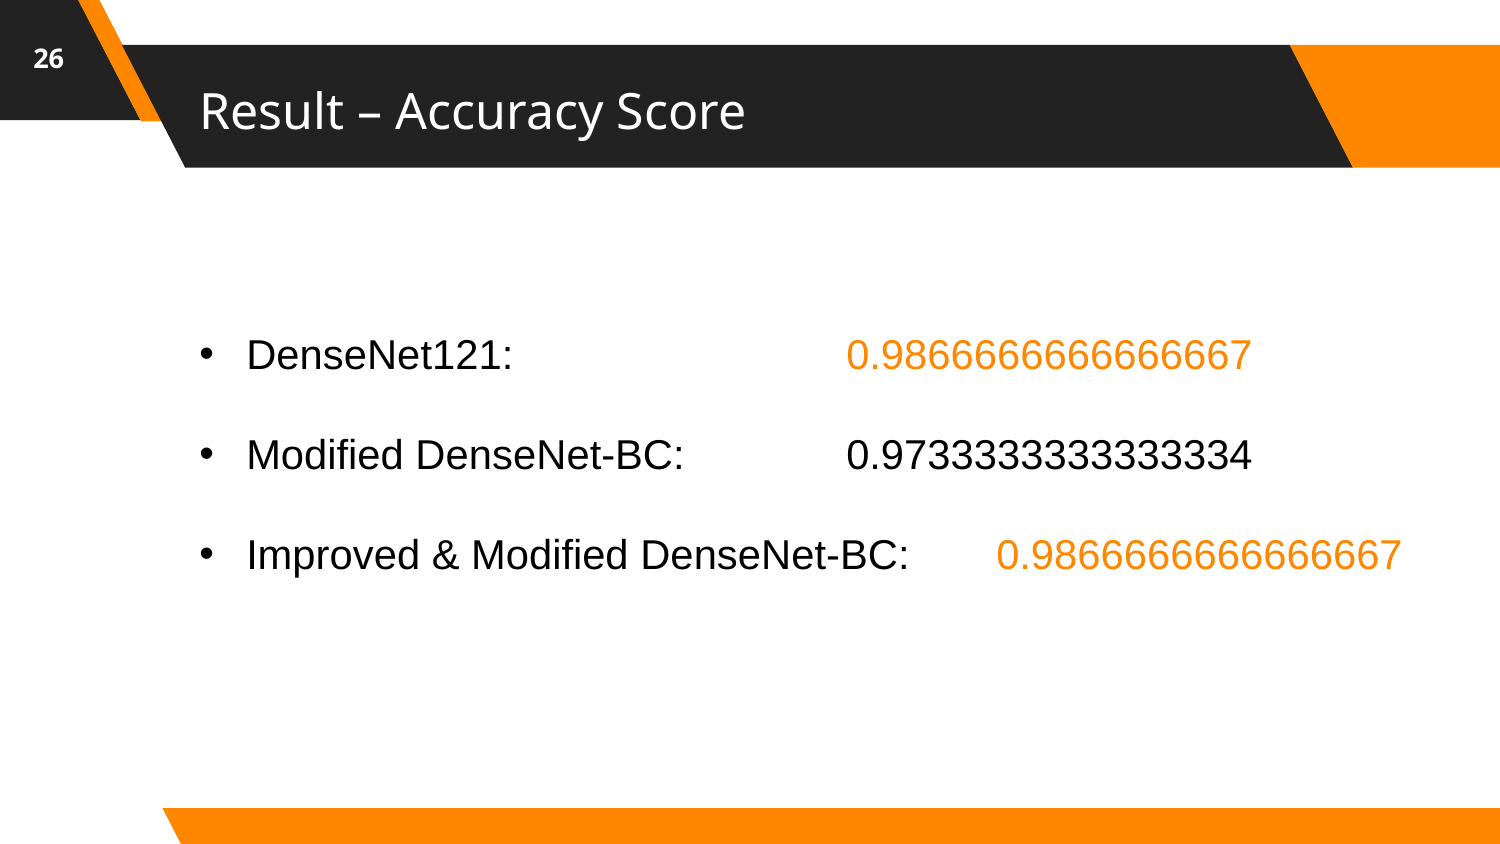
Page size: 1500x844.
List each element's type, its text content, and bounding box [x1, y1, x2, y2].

title Result – Accuracy Score [184, 48, 1288, 172]
slide_number 26 [0, 0, 98, 121]
text_box DenseNet121: 0.9866666666666667 Modified DenseNet-BC: 0.9733333333333334 Improved & Modified DenseNet-BC: 0.9866666666666667 [184, 270, 1500, 586]
